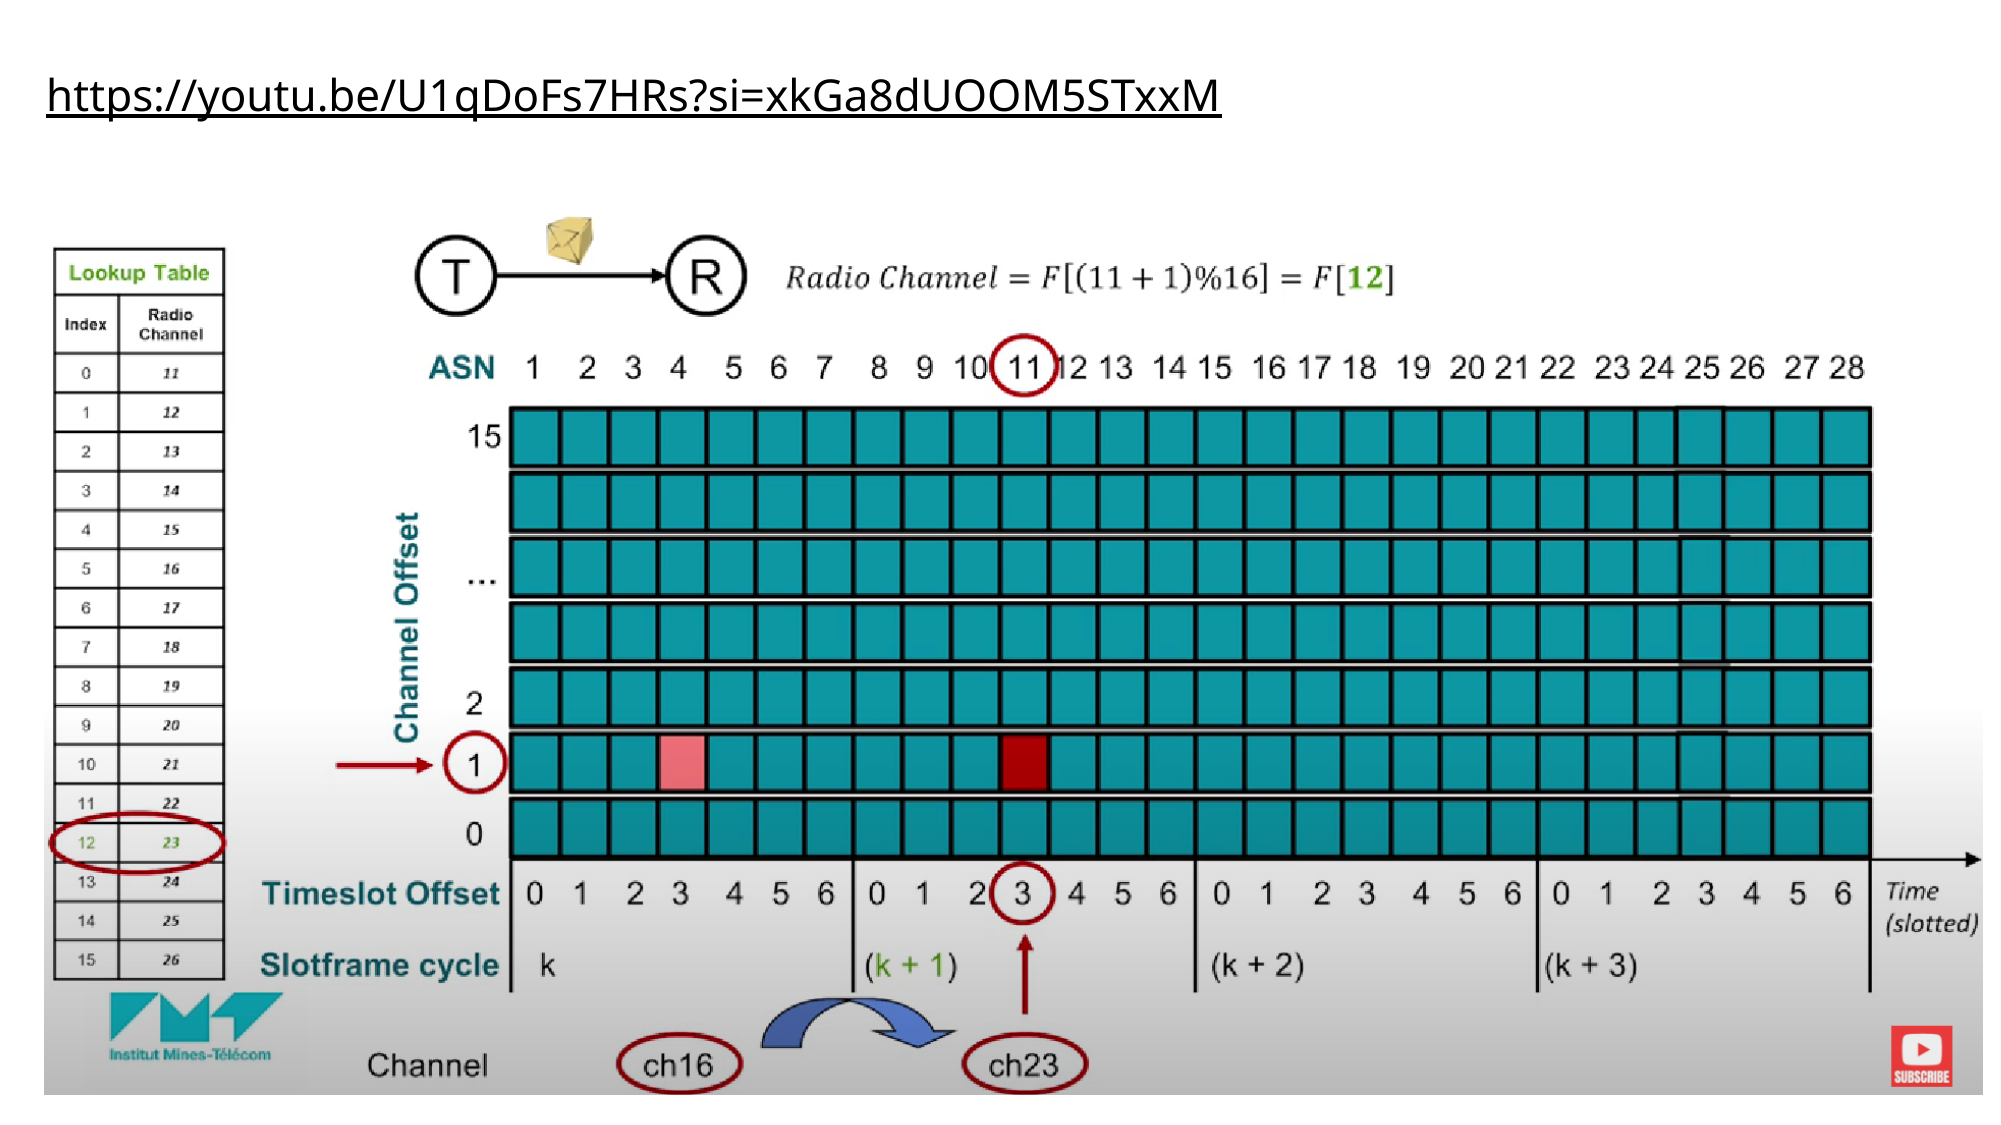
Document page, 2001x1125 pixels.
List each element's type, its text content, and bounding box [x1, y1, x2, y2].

title https://youtu.be/U1qDoFs7HRs?si=xkGa8dUOOM5STxxM [31, 59, 1983, 183]
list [44, 207, 1983, 1095]
